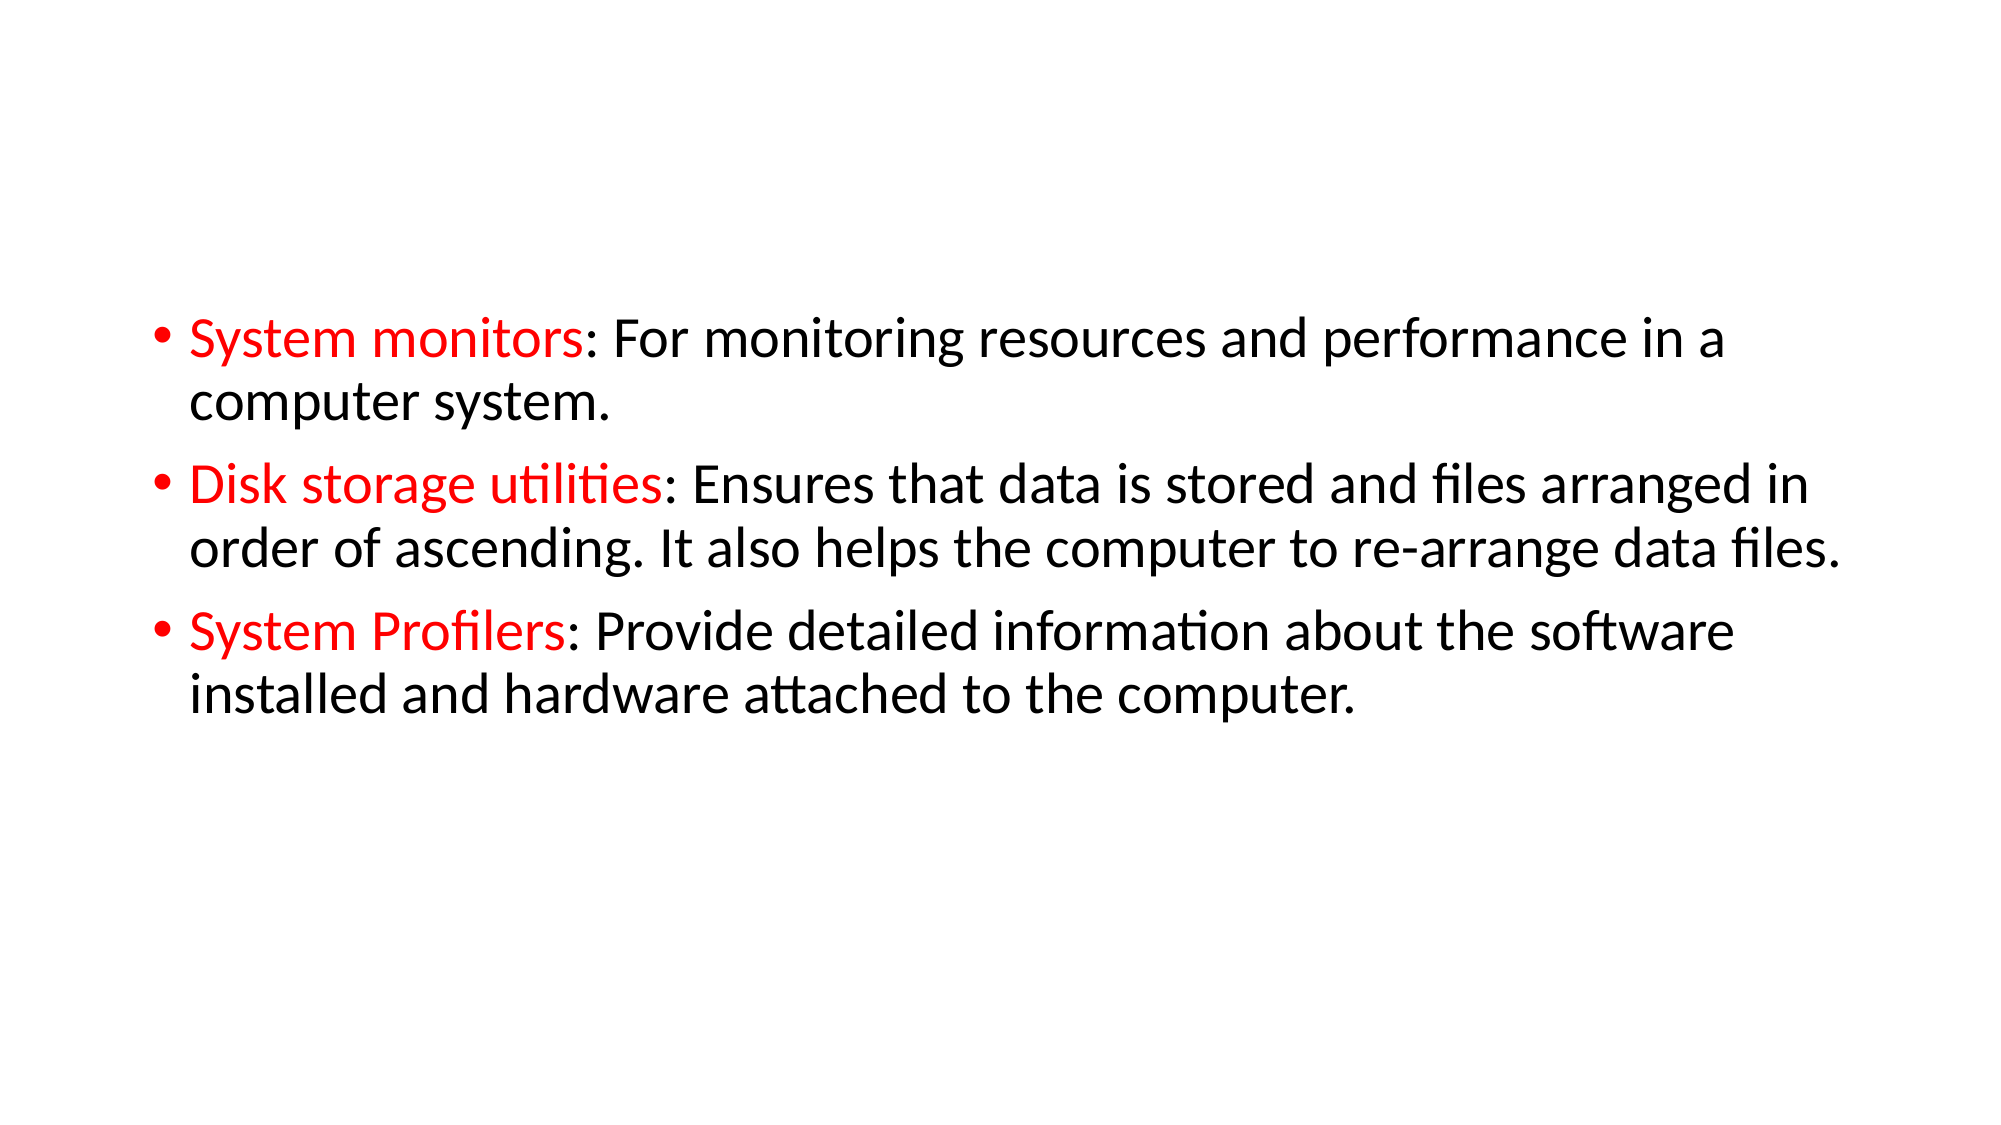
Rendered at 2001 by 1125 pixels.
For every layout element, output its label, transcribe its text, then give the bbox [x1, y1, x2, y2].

list System monitors: For monitoring resources and performance in a computer system. Disk storage utilities: Ensures that data is stored and files arranged in order of ascending. It also helps the computer to re-arrange data files. System Profilers: Provide detailed information about the software installed and hardware attached to the computer. [137, 299, 1863, 1014]
